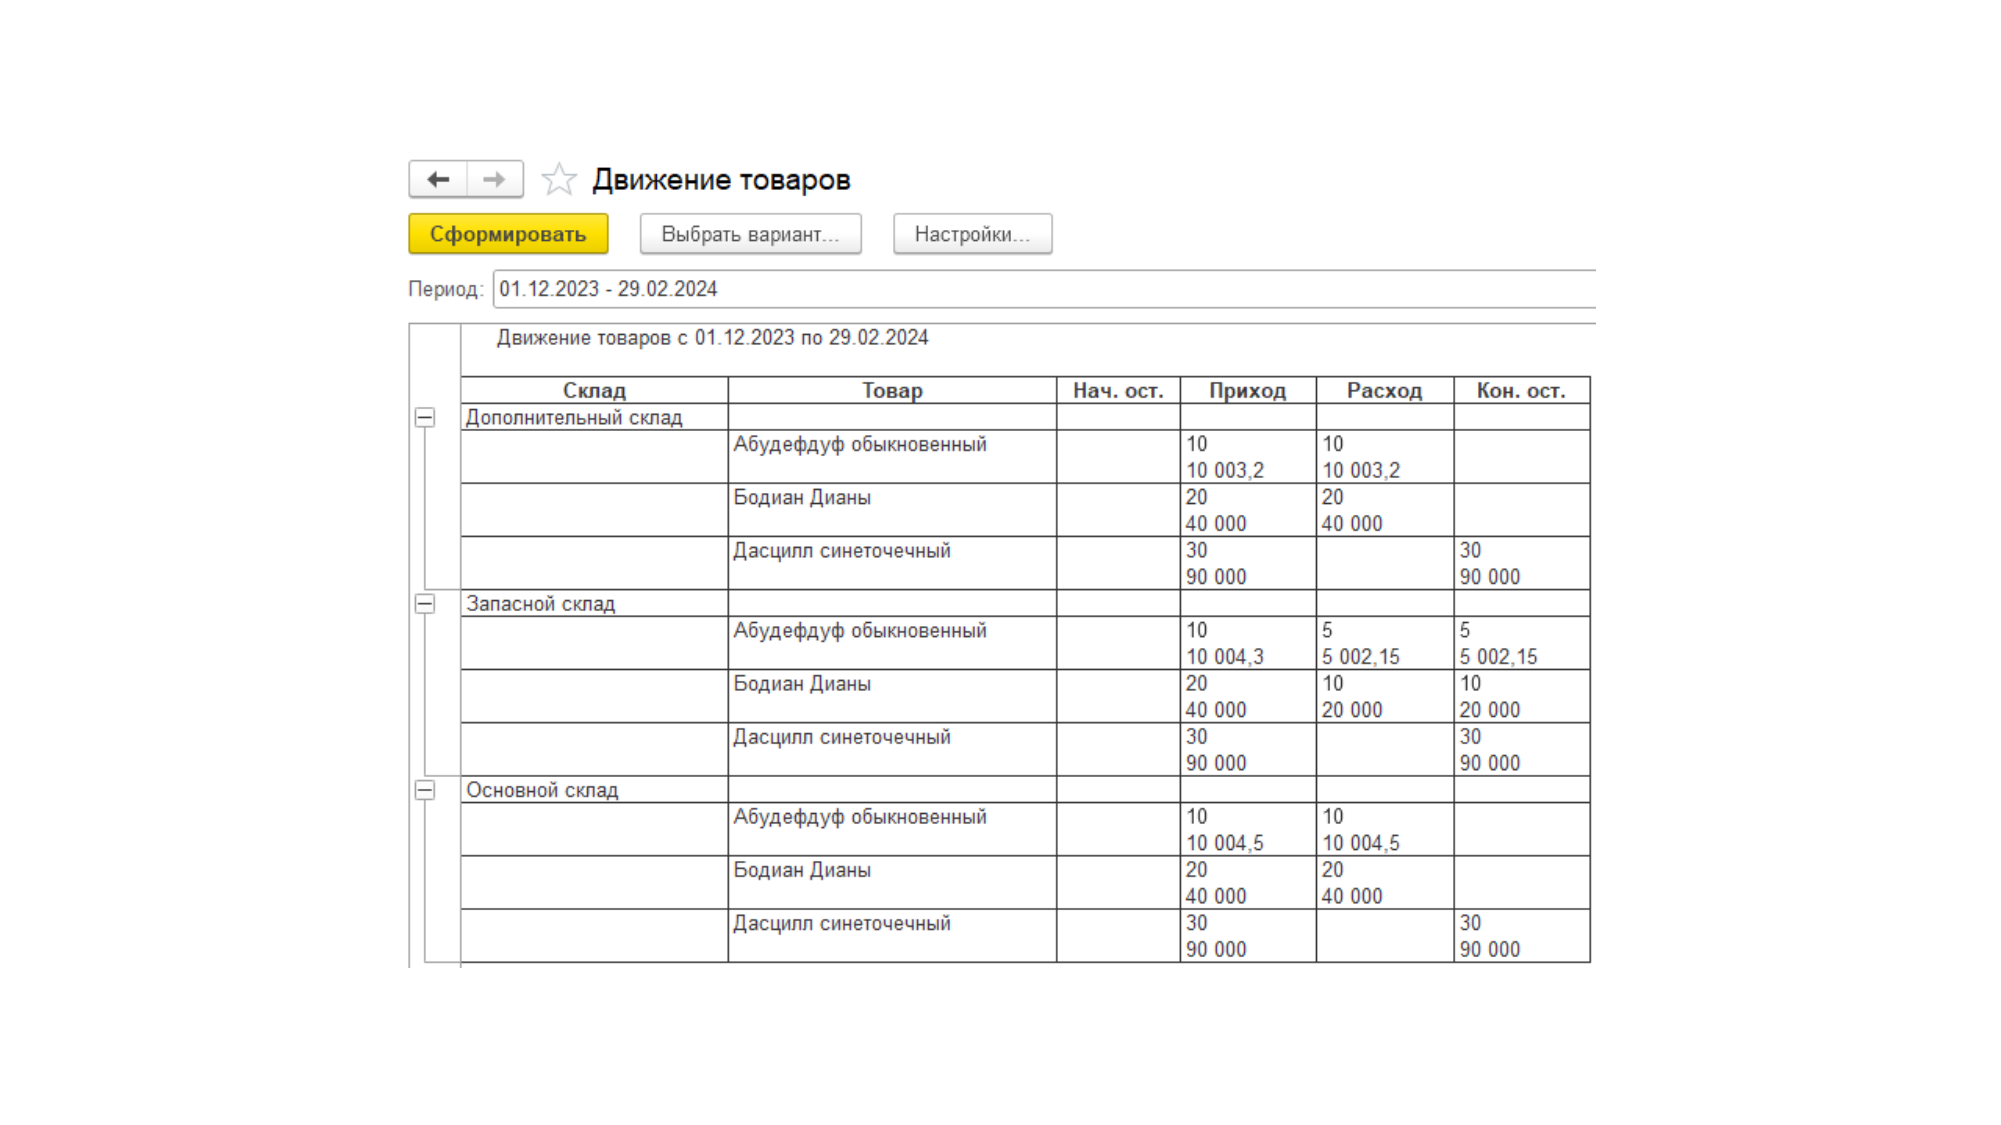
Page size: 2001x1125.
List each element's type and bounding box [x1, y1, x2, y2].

picture [404, 157, 1596, 968]
